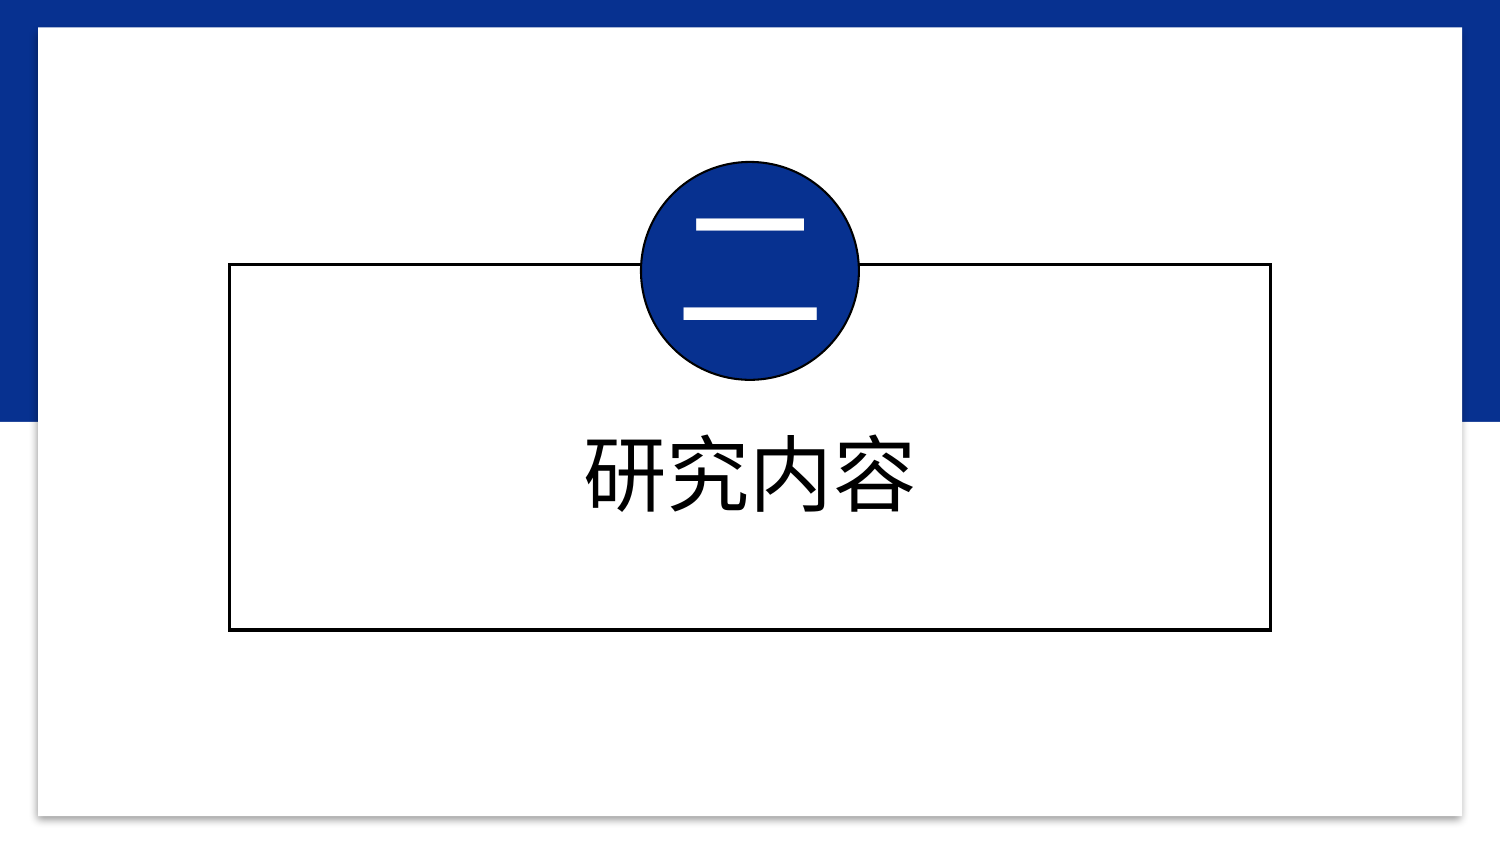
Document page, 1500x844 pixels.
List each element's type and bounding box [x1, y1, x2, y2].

text_box [640, 161, 859, 380]
text_box [228, 263, 1272, 631]
